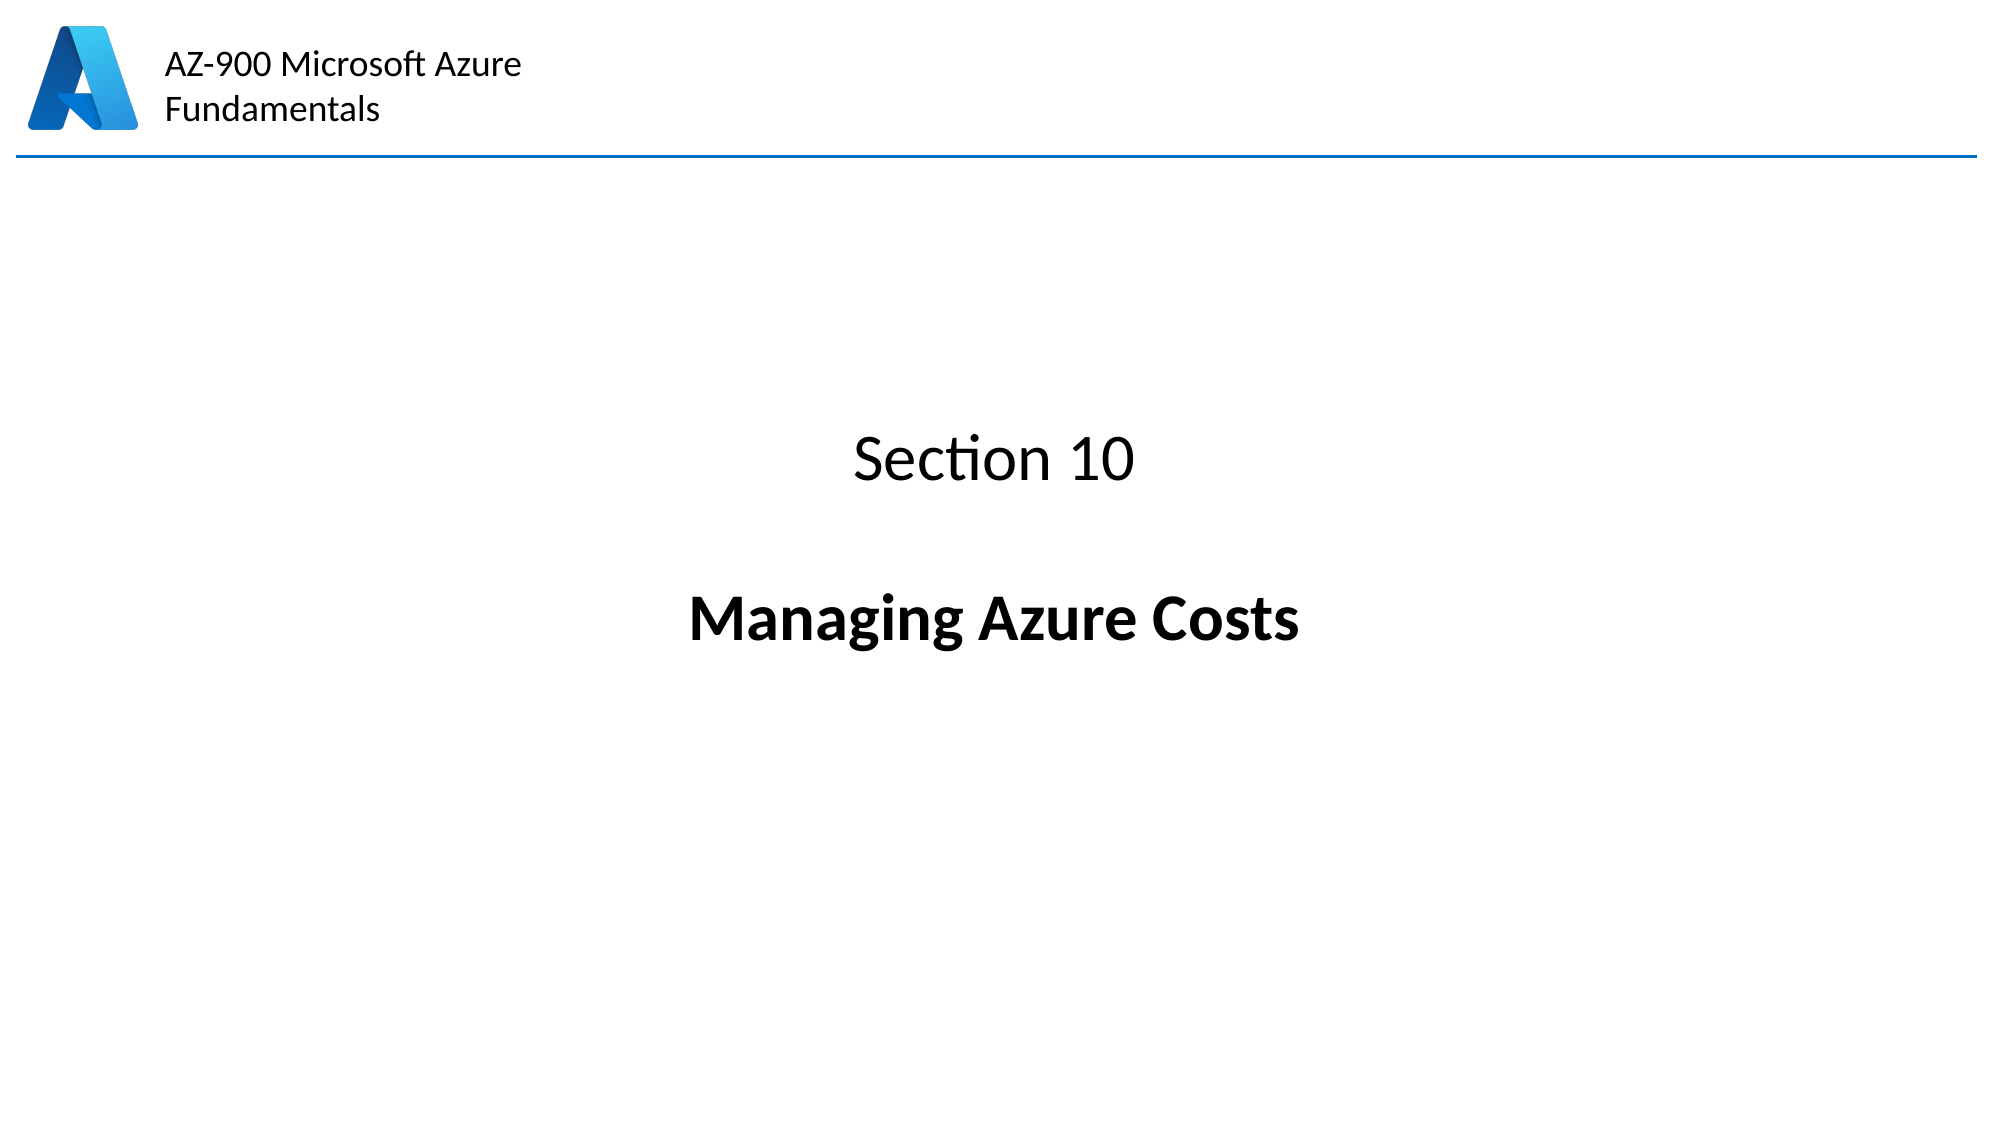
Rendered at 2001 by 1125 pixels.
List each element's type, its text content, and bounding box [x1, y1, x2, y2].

picture [23, 18, 143, 138]
text_box AZ-900 Microsoft Azure Fundamentals [150, 31, 722, 137]
text_box Section 10 Managing Azure Costs [52, 406, 1937, 662]
